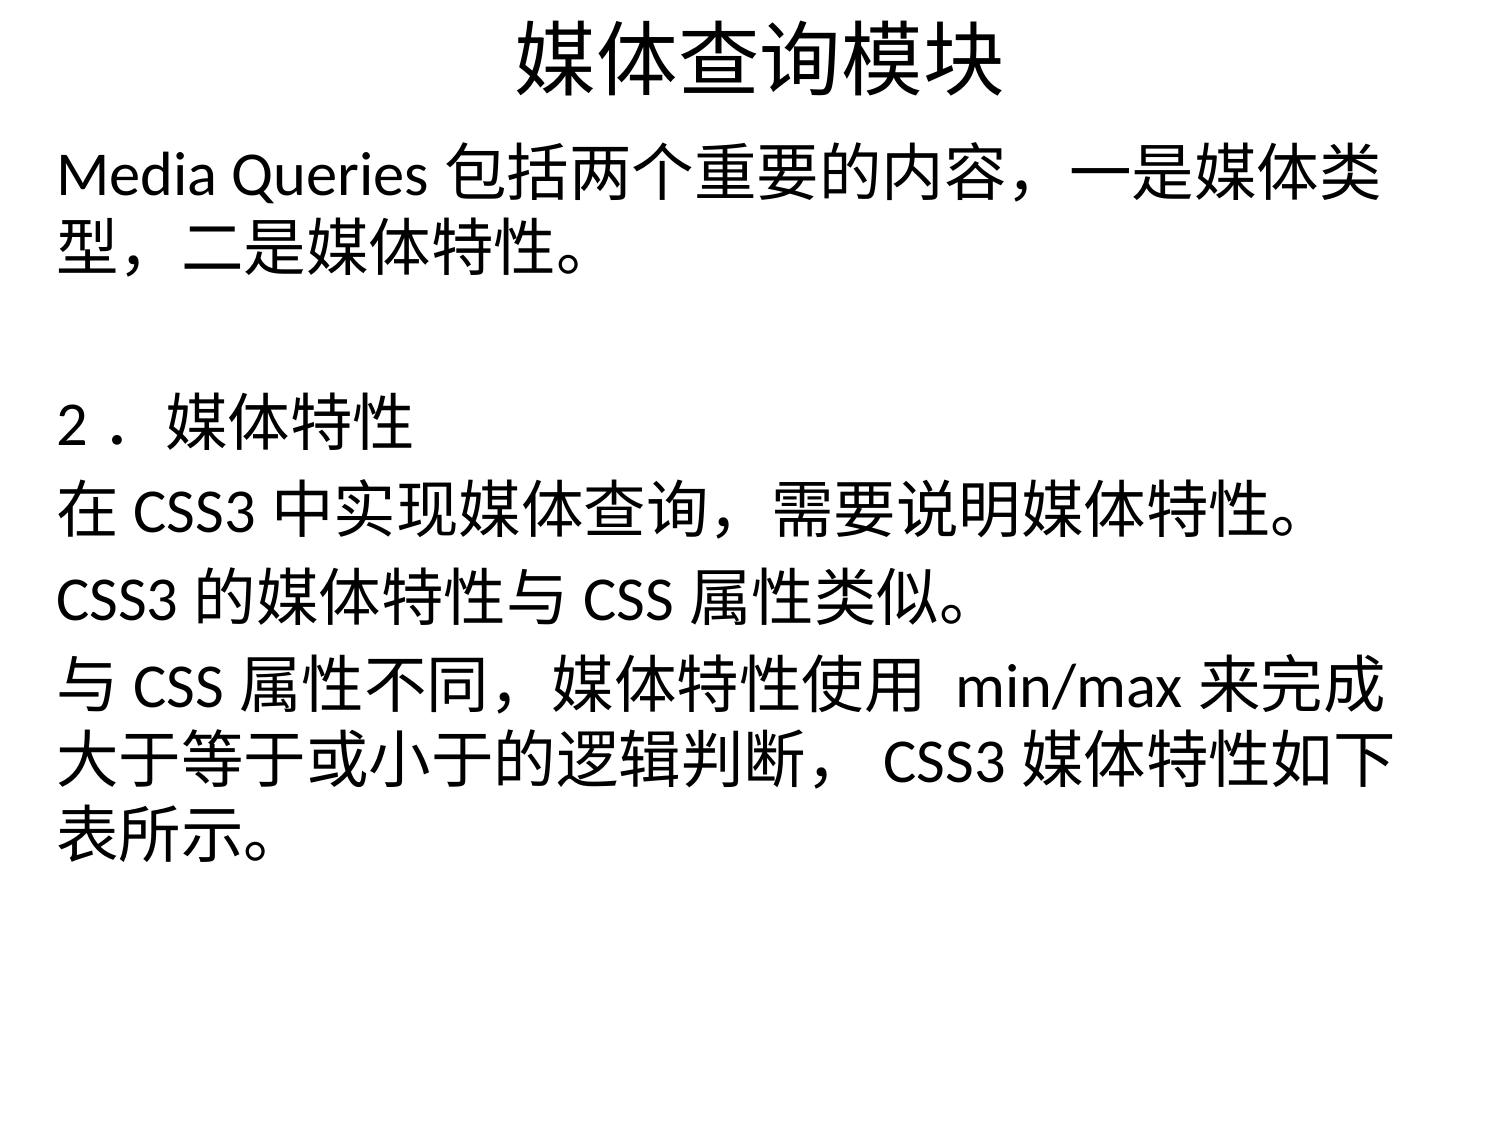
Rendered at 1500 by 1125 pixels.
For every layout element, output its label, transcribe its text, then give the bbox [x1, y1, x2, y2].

list Media Queries包括两个重要的内容，一是媒体类型，二是媒体特性。 2．媒体特性 在CSS3中实现媒体查询，需要说明媒体特性。 CSS3的媒体特性与CSS属性类似。 与CSS属性不同，媒体特性使用 min/max来完成大于等于或小于的逻辑判断，CSS3媒体特性如下表所示。 [41, 125, 1459, 965]
title 媒体查询模块 [85, 0, 1436, 114]
